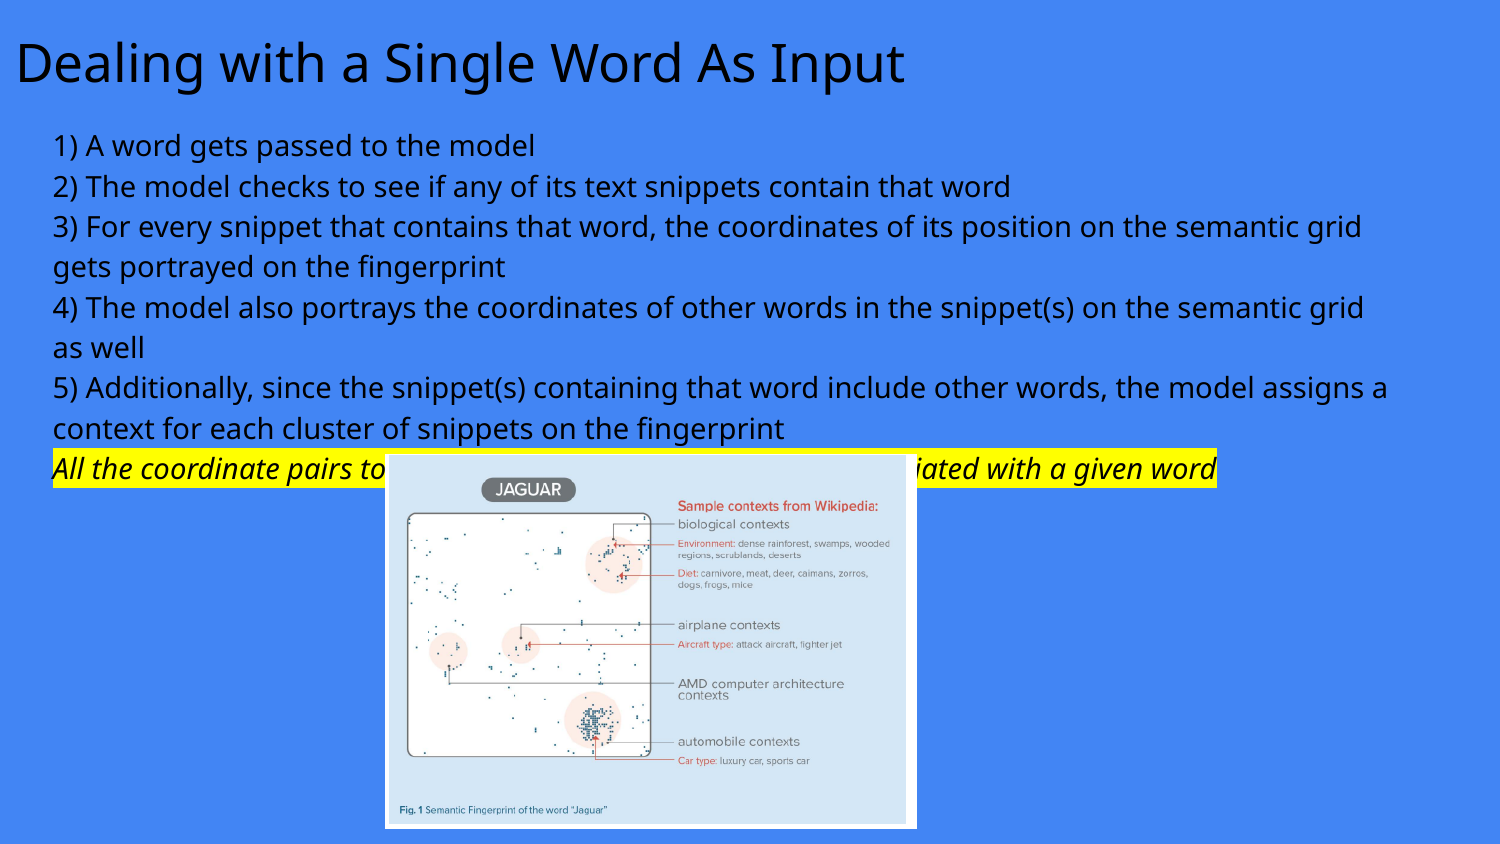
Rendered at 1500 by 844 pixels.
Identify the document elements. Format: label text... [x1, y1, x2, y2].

title Dealing with a Single Word As Input [0, 14, 1398, 109]
list 1) A word gets passed to the model 2) The model checks to see if any of its text snippets contain that word 3) For every snippet that contains that word, the coordinates of its position on the semantic grid gets portrayed on the fingerprint 4) The model also portrays the coordinates of other words in the snippet(s) on the semantic grid as well 5) Additionally, since the snippet(s) containing that word include other words, the model assigns a context for each cluster of snippets on the fingerprint All the coordinate pairs together form the unique fingerprint associated with a given word [19, 107, 1417, 668]
picture [385, 454, 917, 830]
